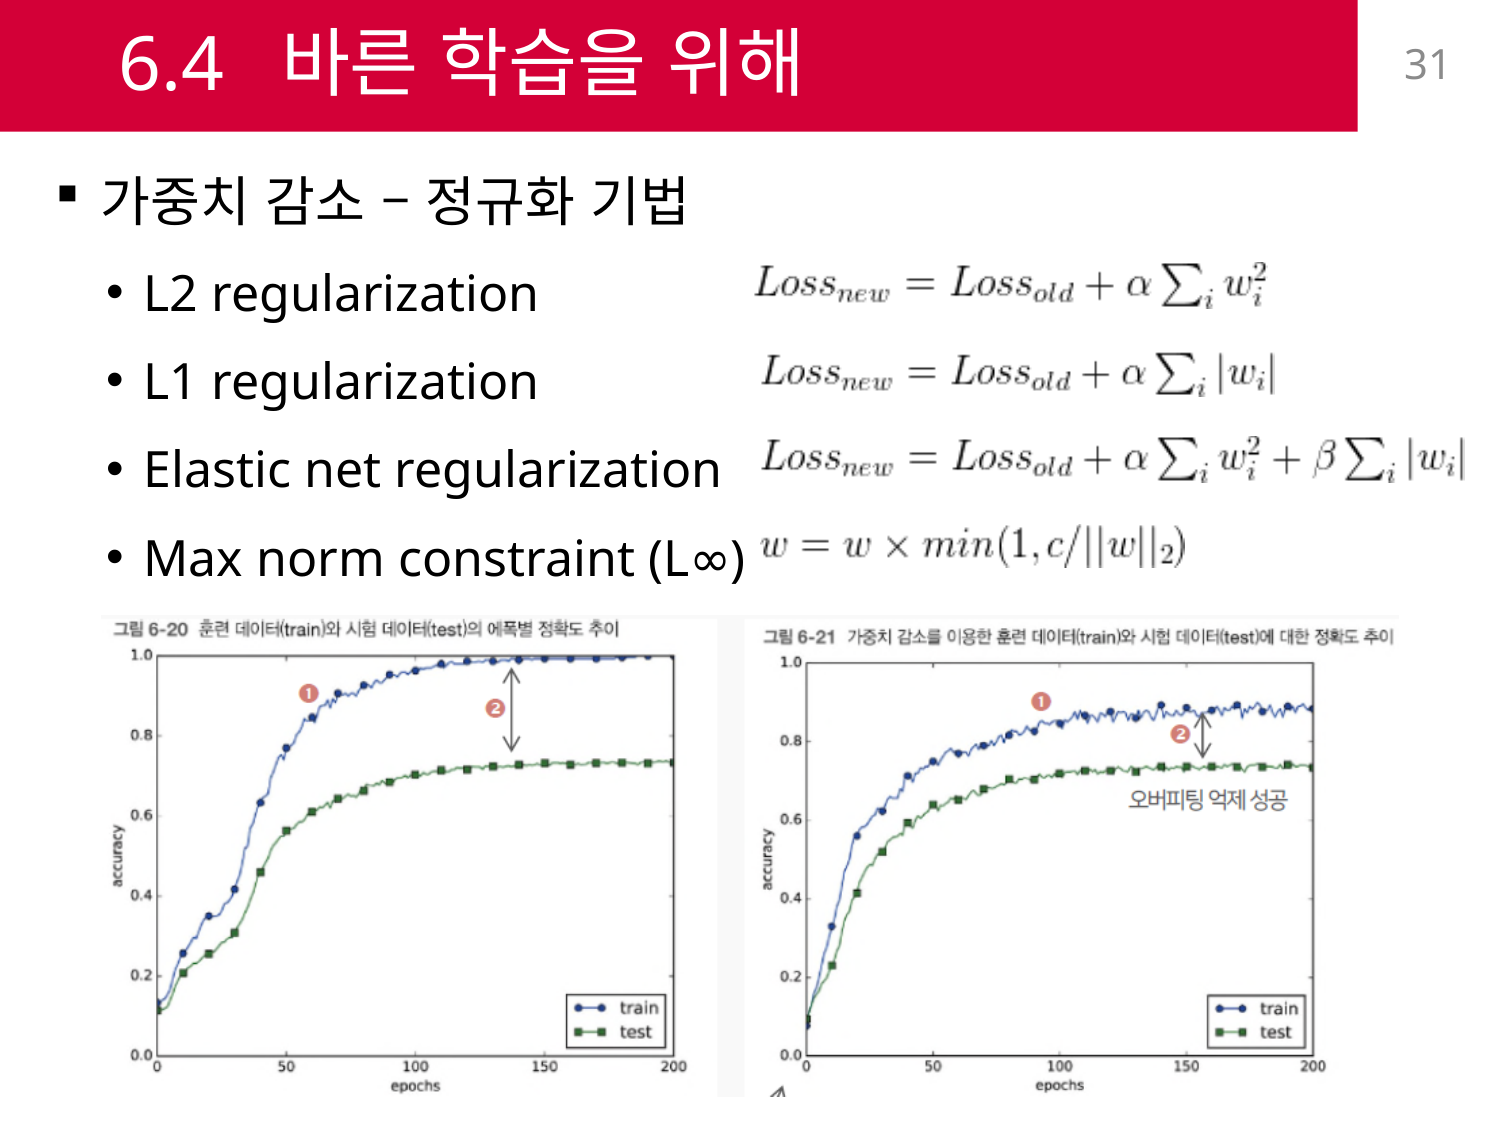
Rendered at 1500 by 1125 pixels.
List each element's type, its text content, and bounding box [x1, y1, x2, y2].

picture [760, 524, 1185, 568]
slide_number 31 [1357, 0, 1499, 132]
picture [101, 615, 1399, 1097]
picture [753, 262, 1268, 309]
list 가중치 감소 – 정규화 기법 L2 regularization L1 regularization Elastic net regularization Max norm constraint (L∞) [50, 142, 1450, 591]
title 6.4 바른 학습을 위해 [103, 0, 1357, 132]
picture [760, 436, 1465, 483]
picture [760, 352, 1275, 397]
